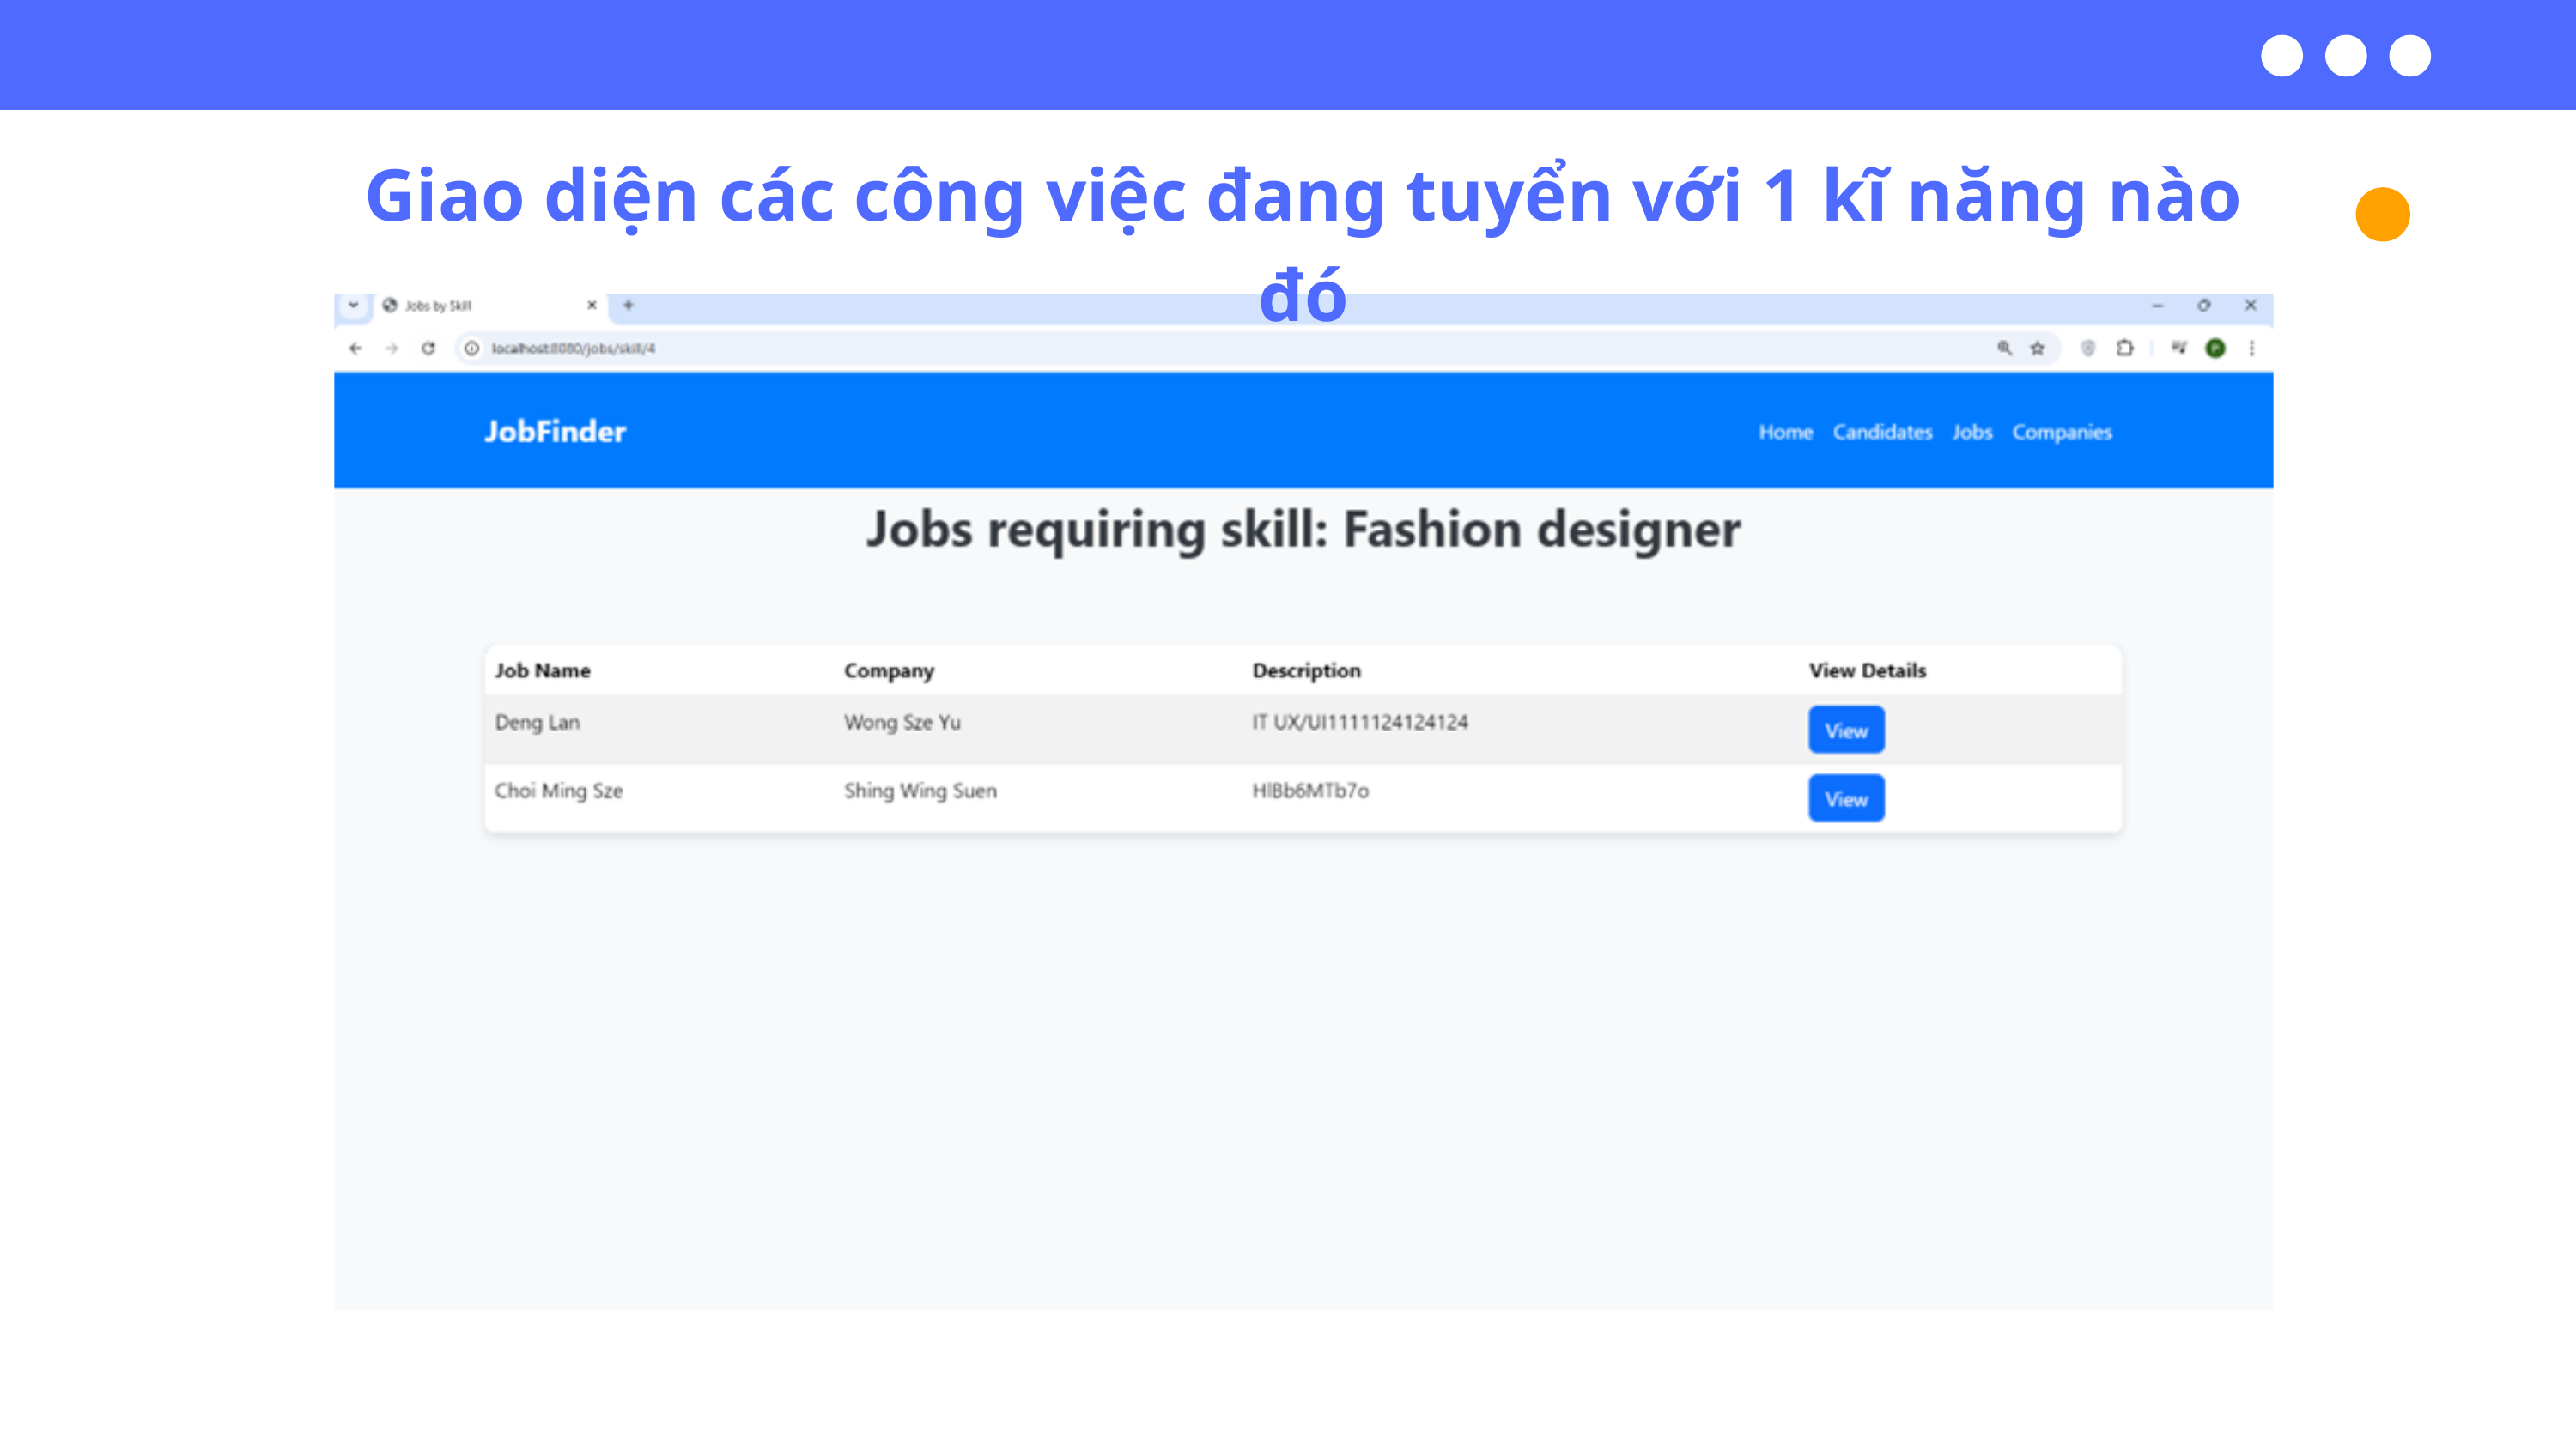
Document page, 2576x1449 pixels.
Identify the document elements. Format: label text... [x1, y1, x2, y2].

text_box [2389, 34, 2432, 77]
text_box Giao diện các công việc đang tuyển với 1 kĩ năng nào đó [353, 135, 2256, 336]
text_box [2324, 34, 2367, 77]
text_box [0, 0, 2576, 110]
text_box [2355, 186, 2411, 242]
text_box [334, 294, 2274, 1310]
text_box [2261, 34, 2304, 77]
